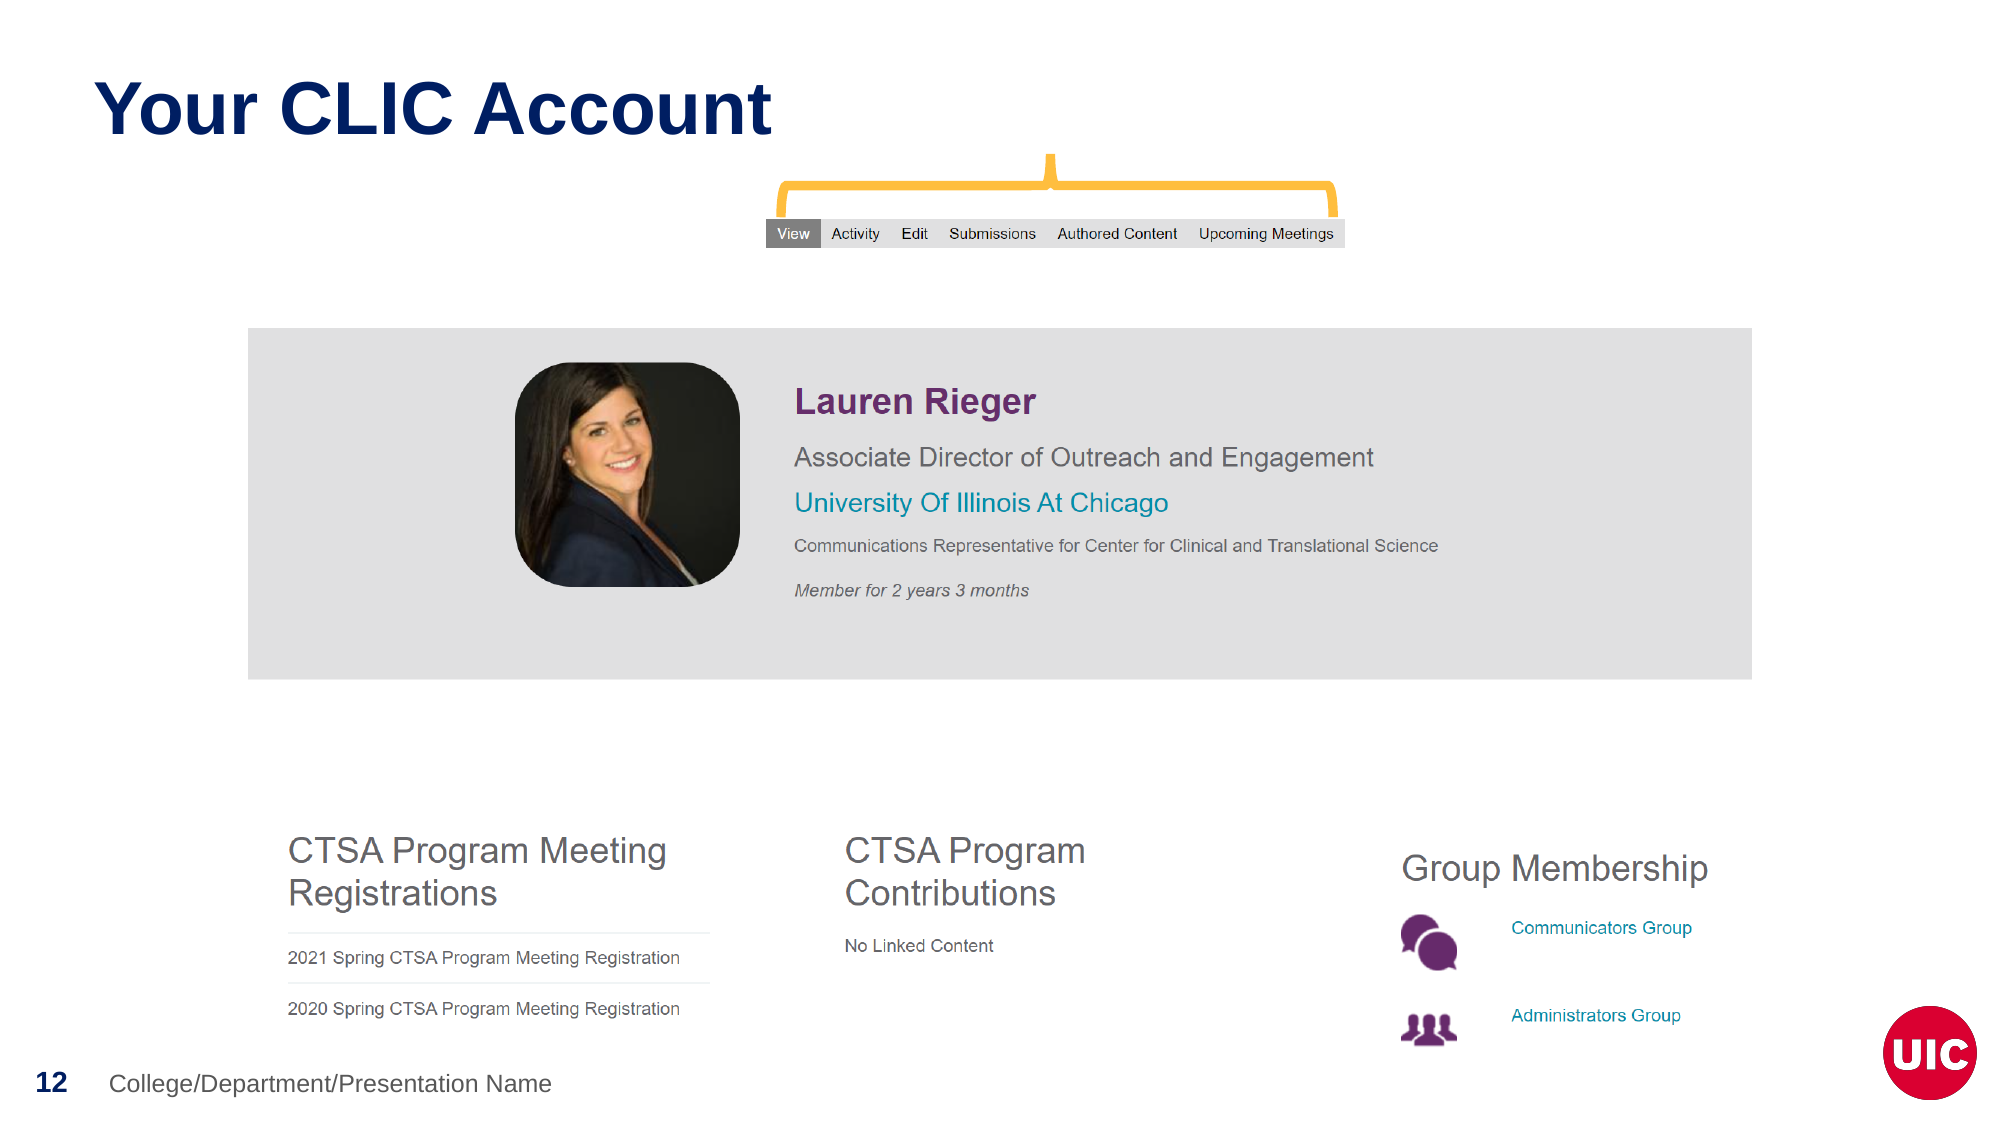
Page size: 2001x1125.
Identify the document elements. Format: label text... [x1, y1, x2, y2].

picture [1880, 1004, 1980, 1102]
text_box [781, 153, 1333, 199]
footer College/Department/Presentation Name [93, 1053, 769, 1113]
title Your CLIC Account [93, 70, 1907, 204]
picture [247, 199, 1752, 1063]
